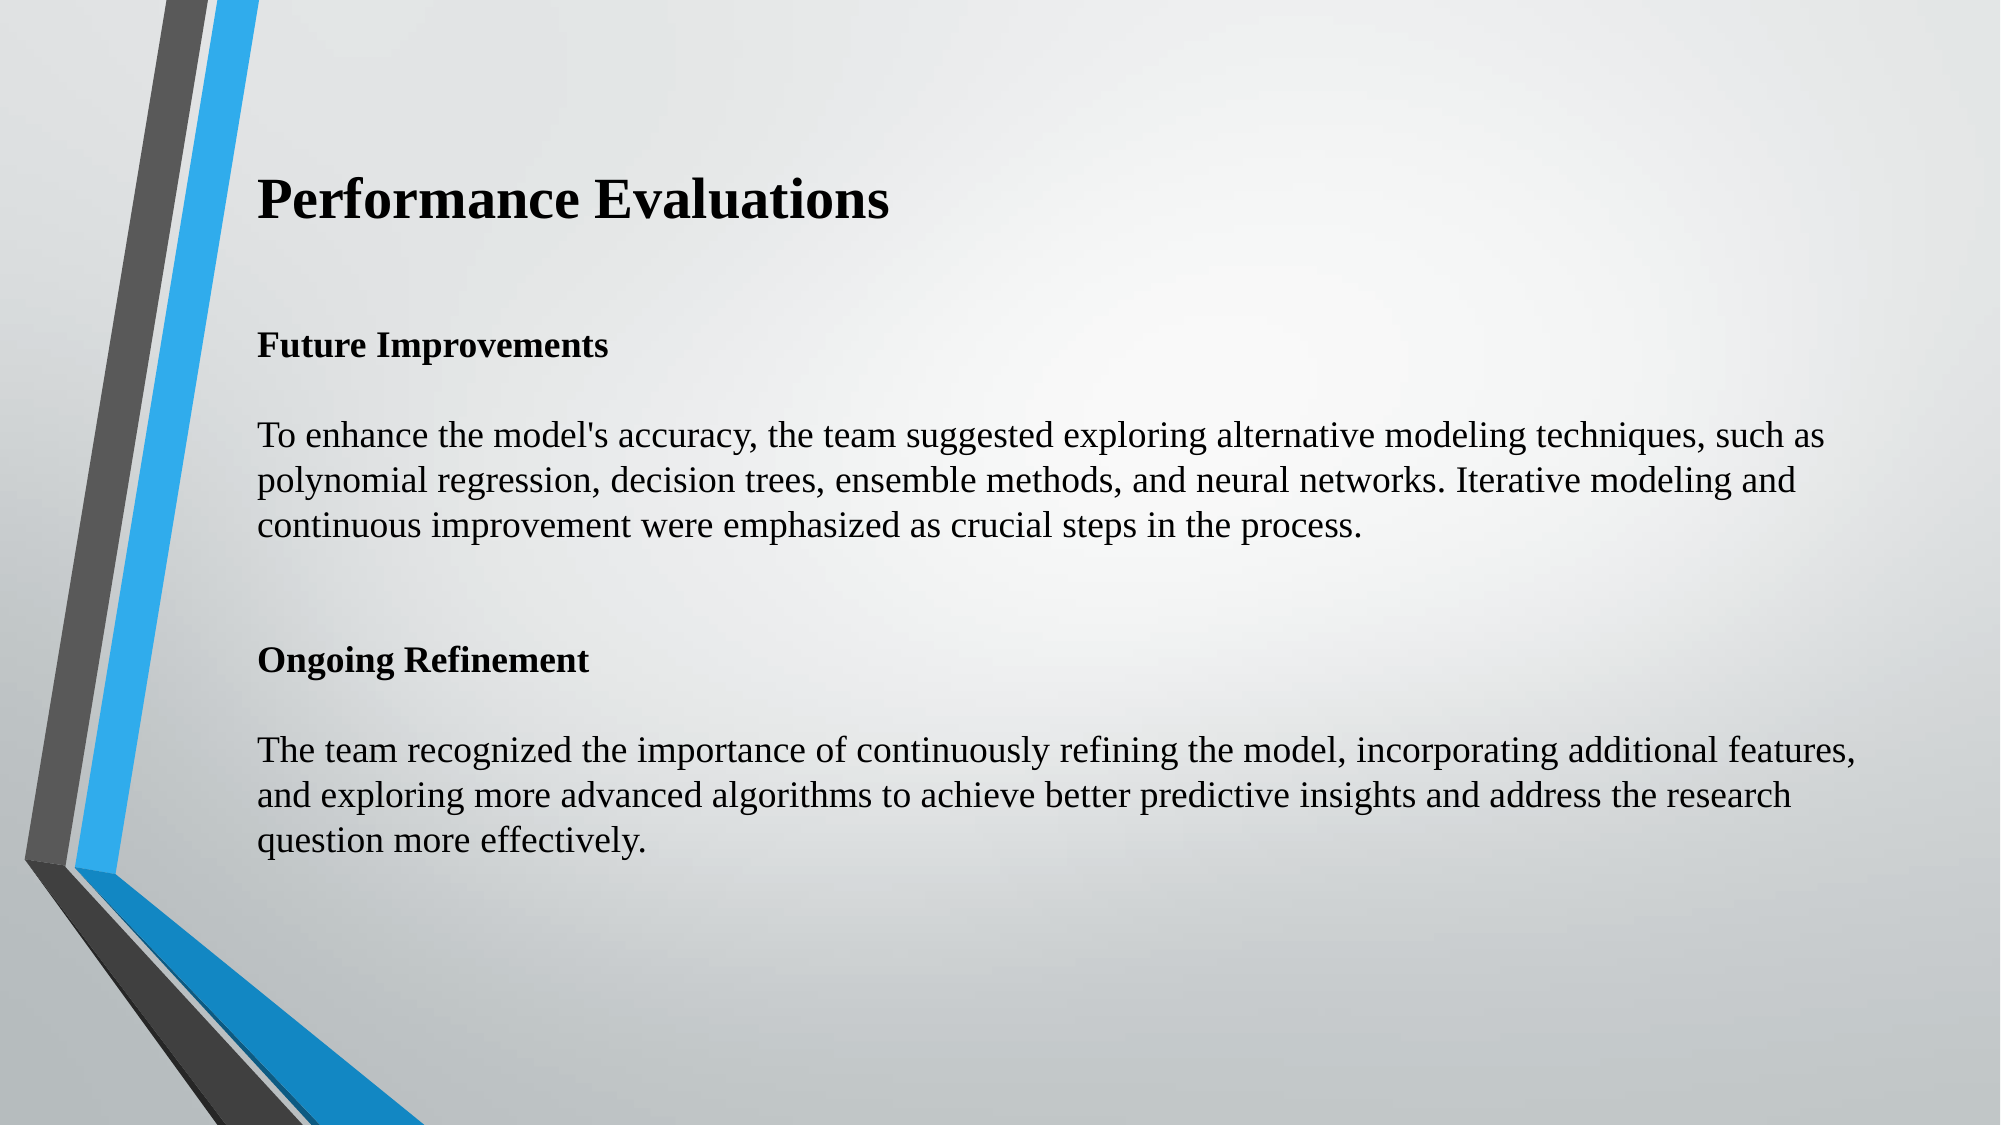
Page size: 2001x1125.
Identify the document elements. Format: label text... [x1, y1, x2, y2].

text_box Performance Evaluations Future Improvements To enhance the model's accuracy, the team suggested exploring alternative modeling techniques, such as polynomial regression, decision trees, ensemble methods, and neural networks. Iterative modeling and continuous improvement were emphasized as crucial steps in the process. Ongoing Refinement The team recognized the importance of continuously refining the model, incorporating additional features, and exploring more advanced algorithms to achieve better predictive insights and address the research question more effectively. [242, 152, 1914, 913]
